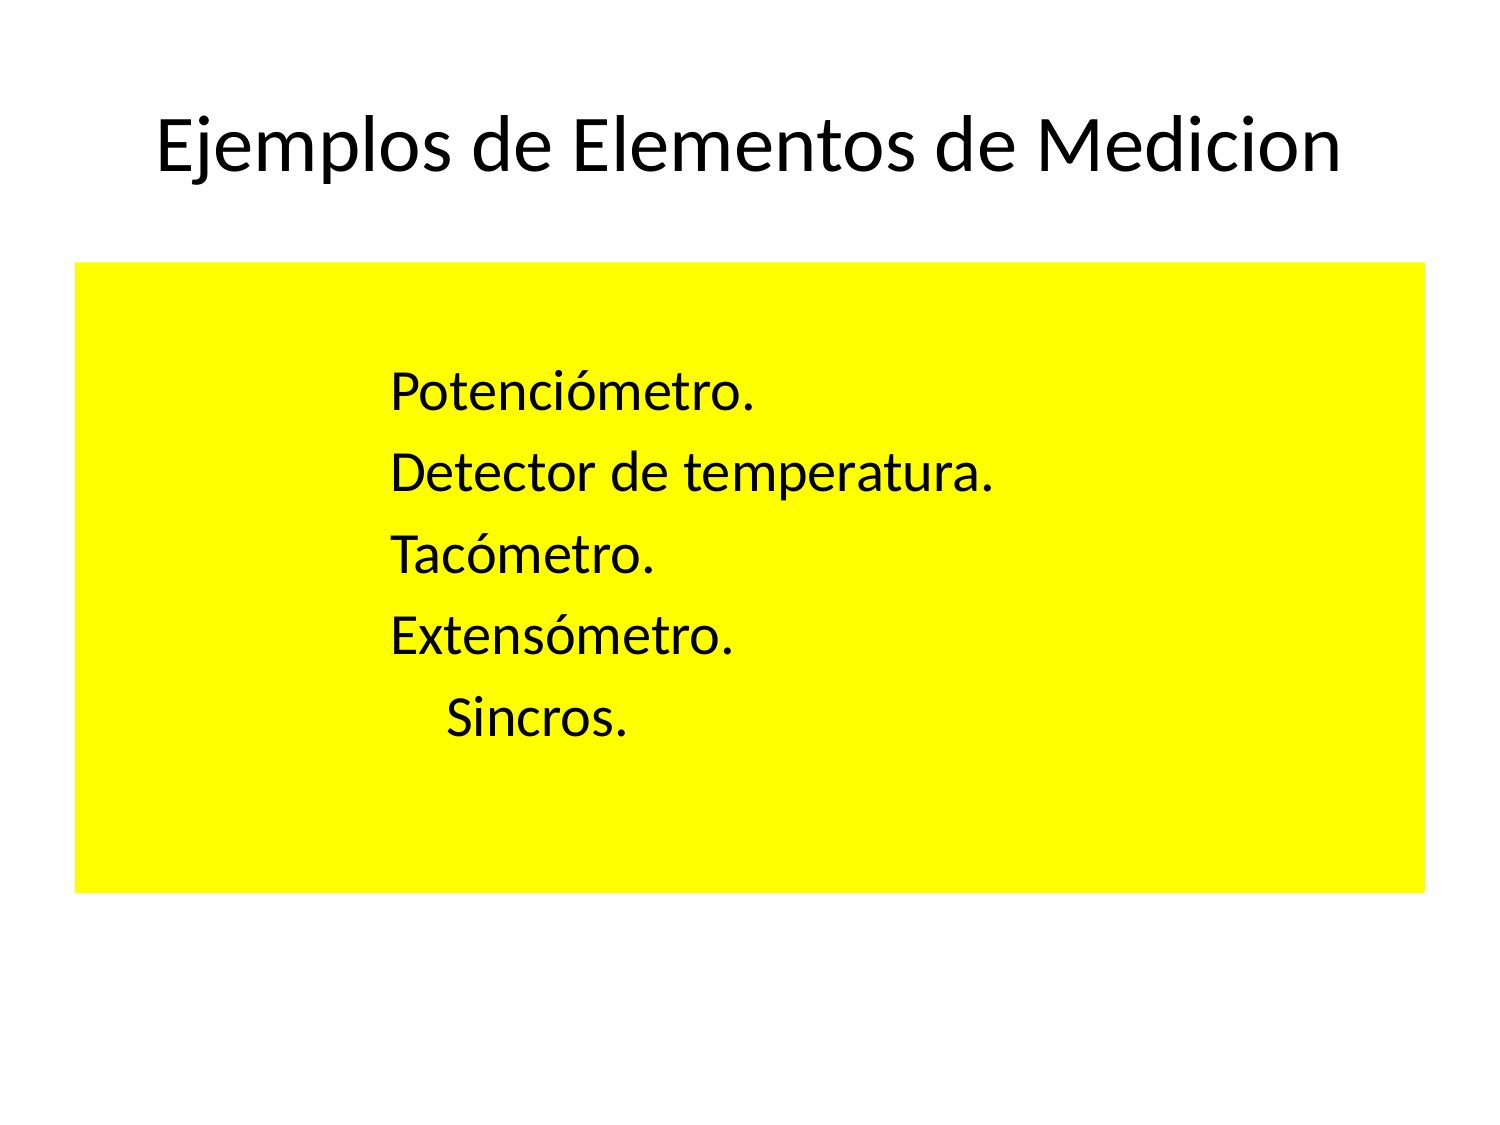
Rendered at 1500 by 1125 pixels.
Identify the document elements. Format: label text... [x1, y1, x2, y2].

list Potenciómetro. Detector de temperatura. Tacómetro. Extensómetro. Sincros. [75, 262, 1425, 894]
title Ejemplos de Elementos de Medicion [75, 45, 1425, 233]
